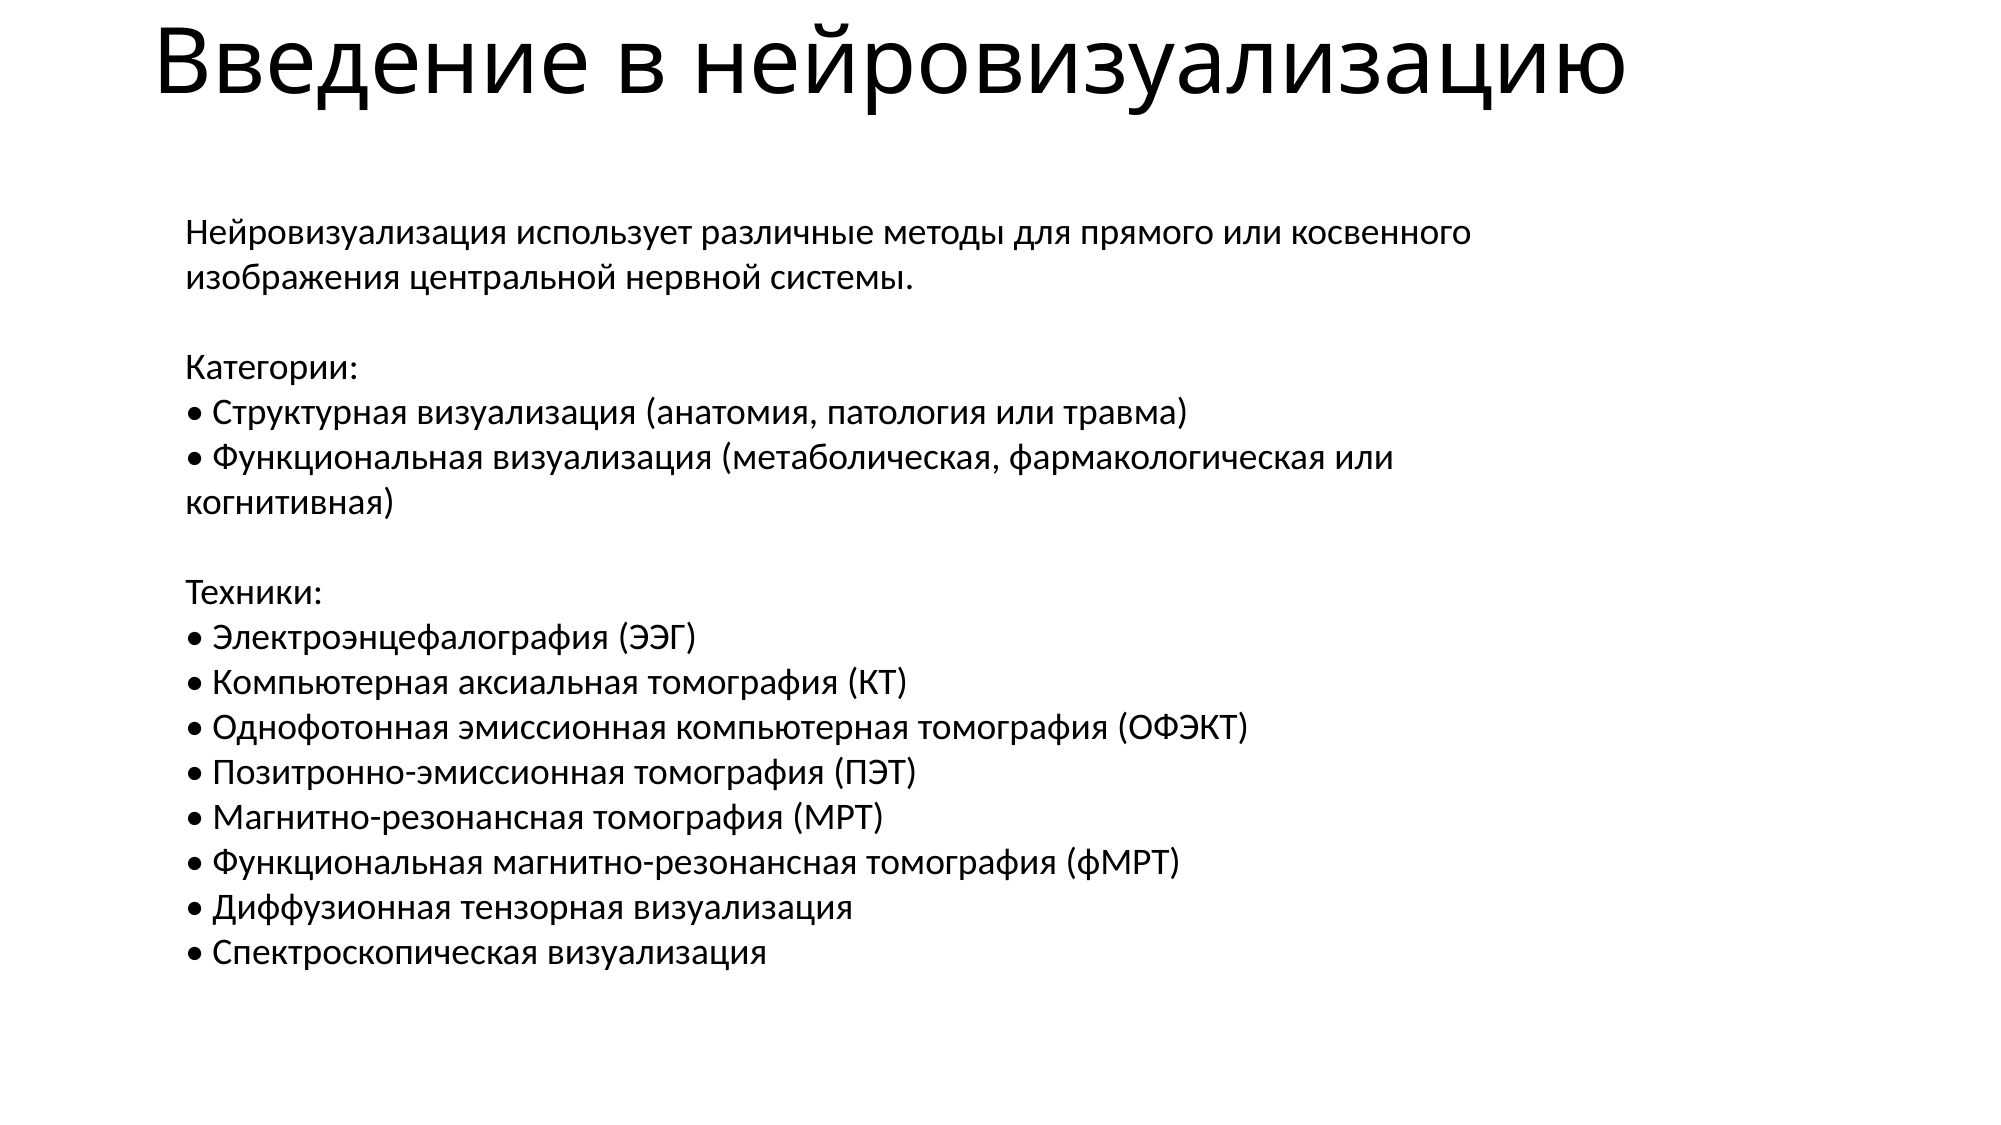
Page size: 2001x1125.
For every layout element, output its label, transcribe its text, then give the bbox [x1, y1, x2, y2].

title Введение в нейровизуализацию [137, 13, 1646, 115]
text_box Нейровизуализация использует различные методы для прямого или косвенного изображения центральной нервной системы. Категории: • Структурная визуализация (анатомия, патология или травма) • Функциональная визуализация (метаболическая, фармакологическая или когнитивная) Техники: • Электроэнцефалография (ЭЭГ) • Компьютерная аксиальная томография (КТ) • Однофотонная эмиссионная компьютерная томография (ОФЭКТ) • Позитронно-эмиссионная томография (ПЭТ) • Магнитно-резонансная томография (МРТ) • Функциональная магнитно-резонансная томография (фМРТ) • Диффузионная тензорная визуализация • Спектроскопическая визуализация [170, 199, 1539, 980]
